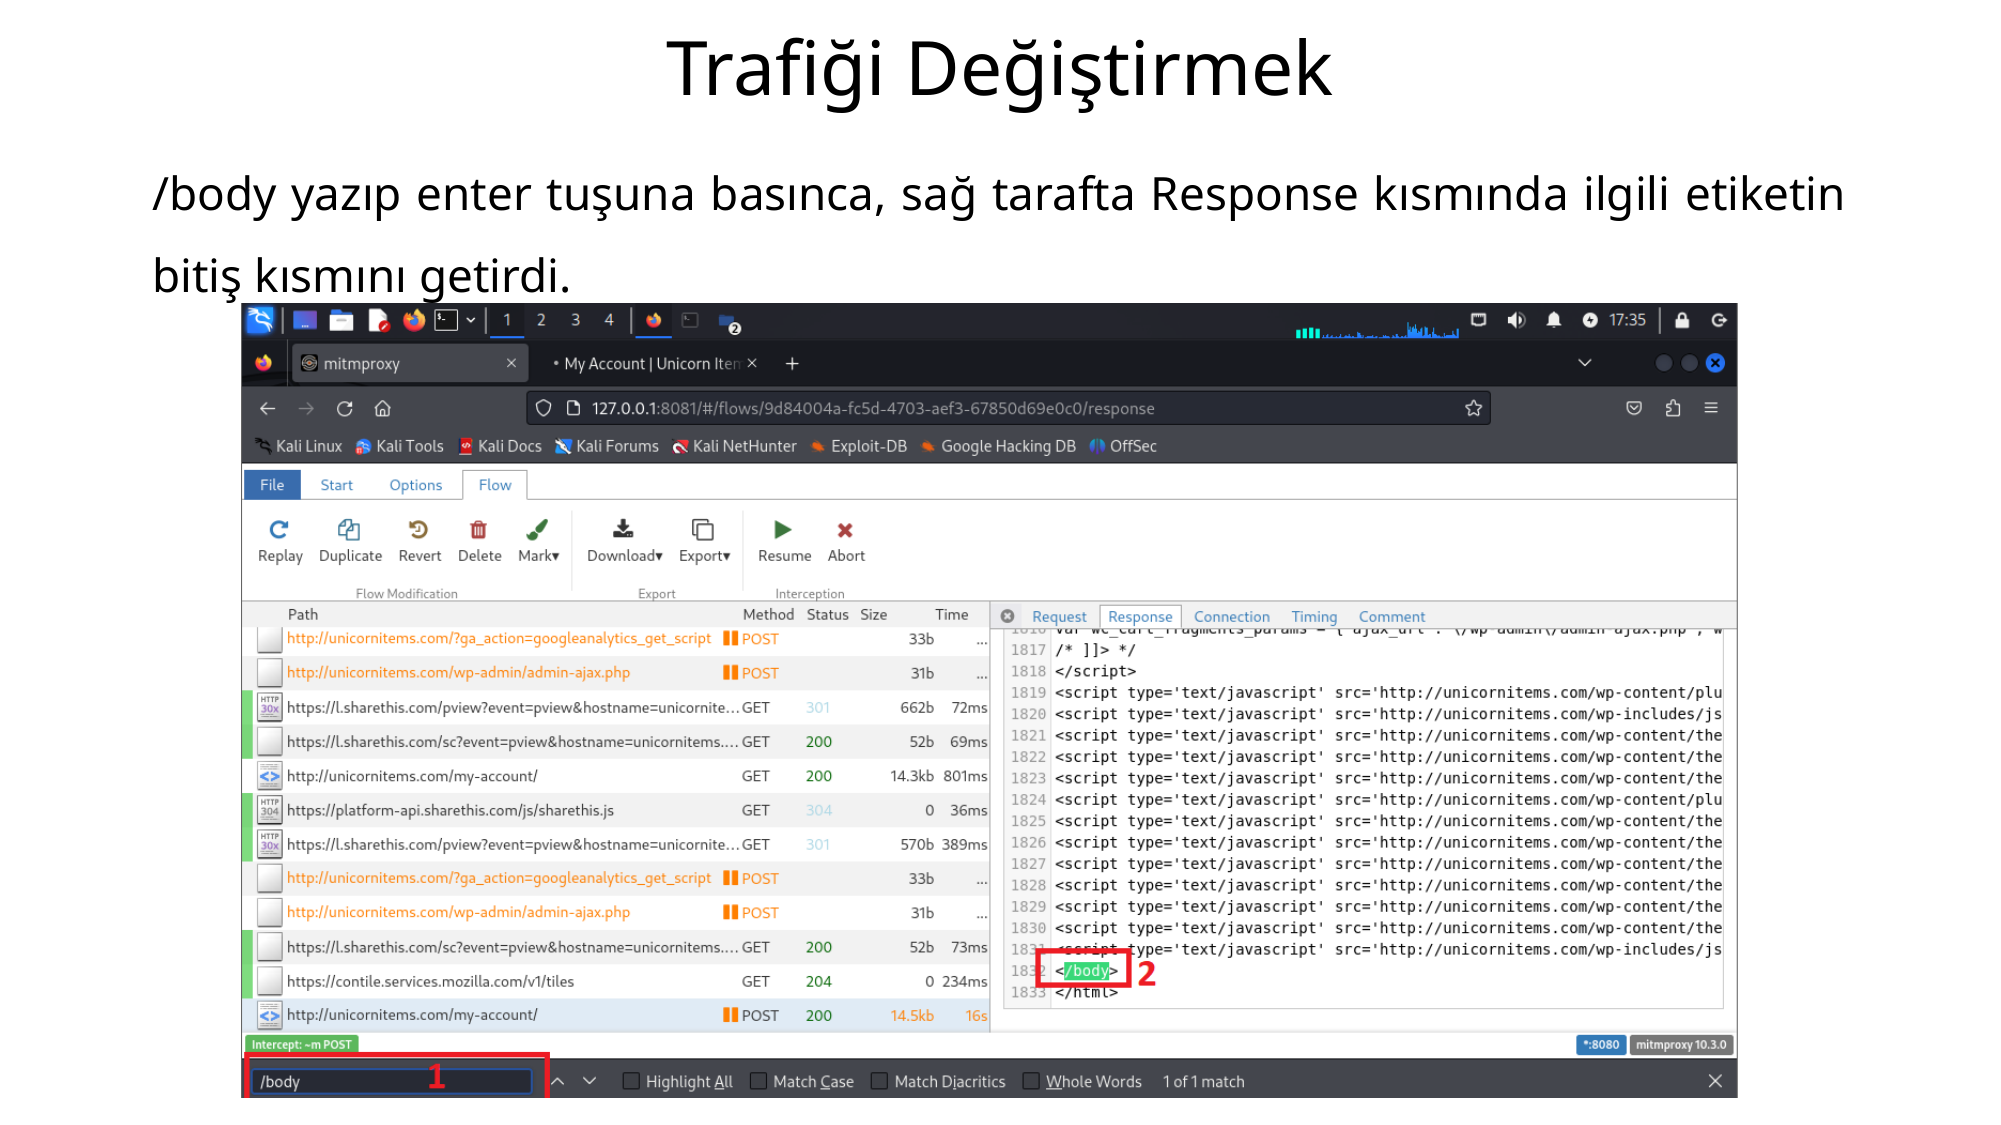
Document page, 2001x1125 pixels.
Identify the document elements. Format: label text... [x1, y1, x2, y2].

title Trafiği Değiştirmek [137, 18, 1863, 112]
picture [240, 302, 1741, 1098]
list /body yazıp enter tuşuna basınca, sağ tarafta Response kısmında ilgili etiketin bitiş kısmını getirdi. [137, 129, 1863, 1014]
